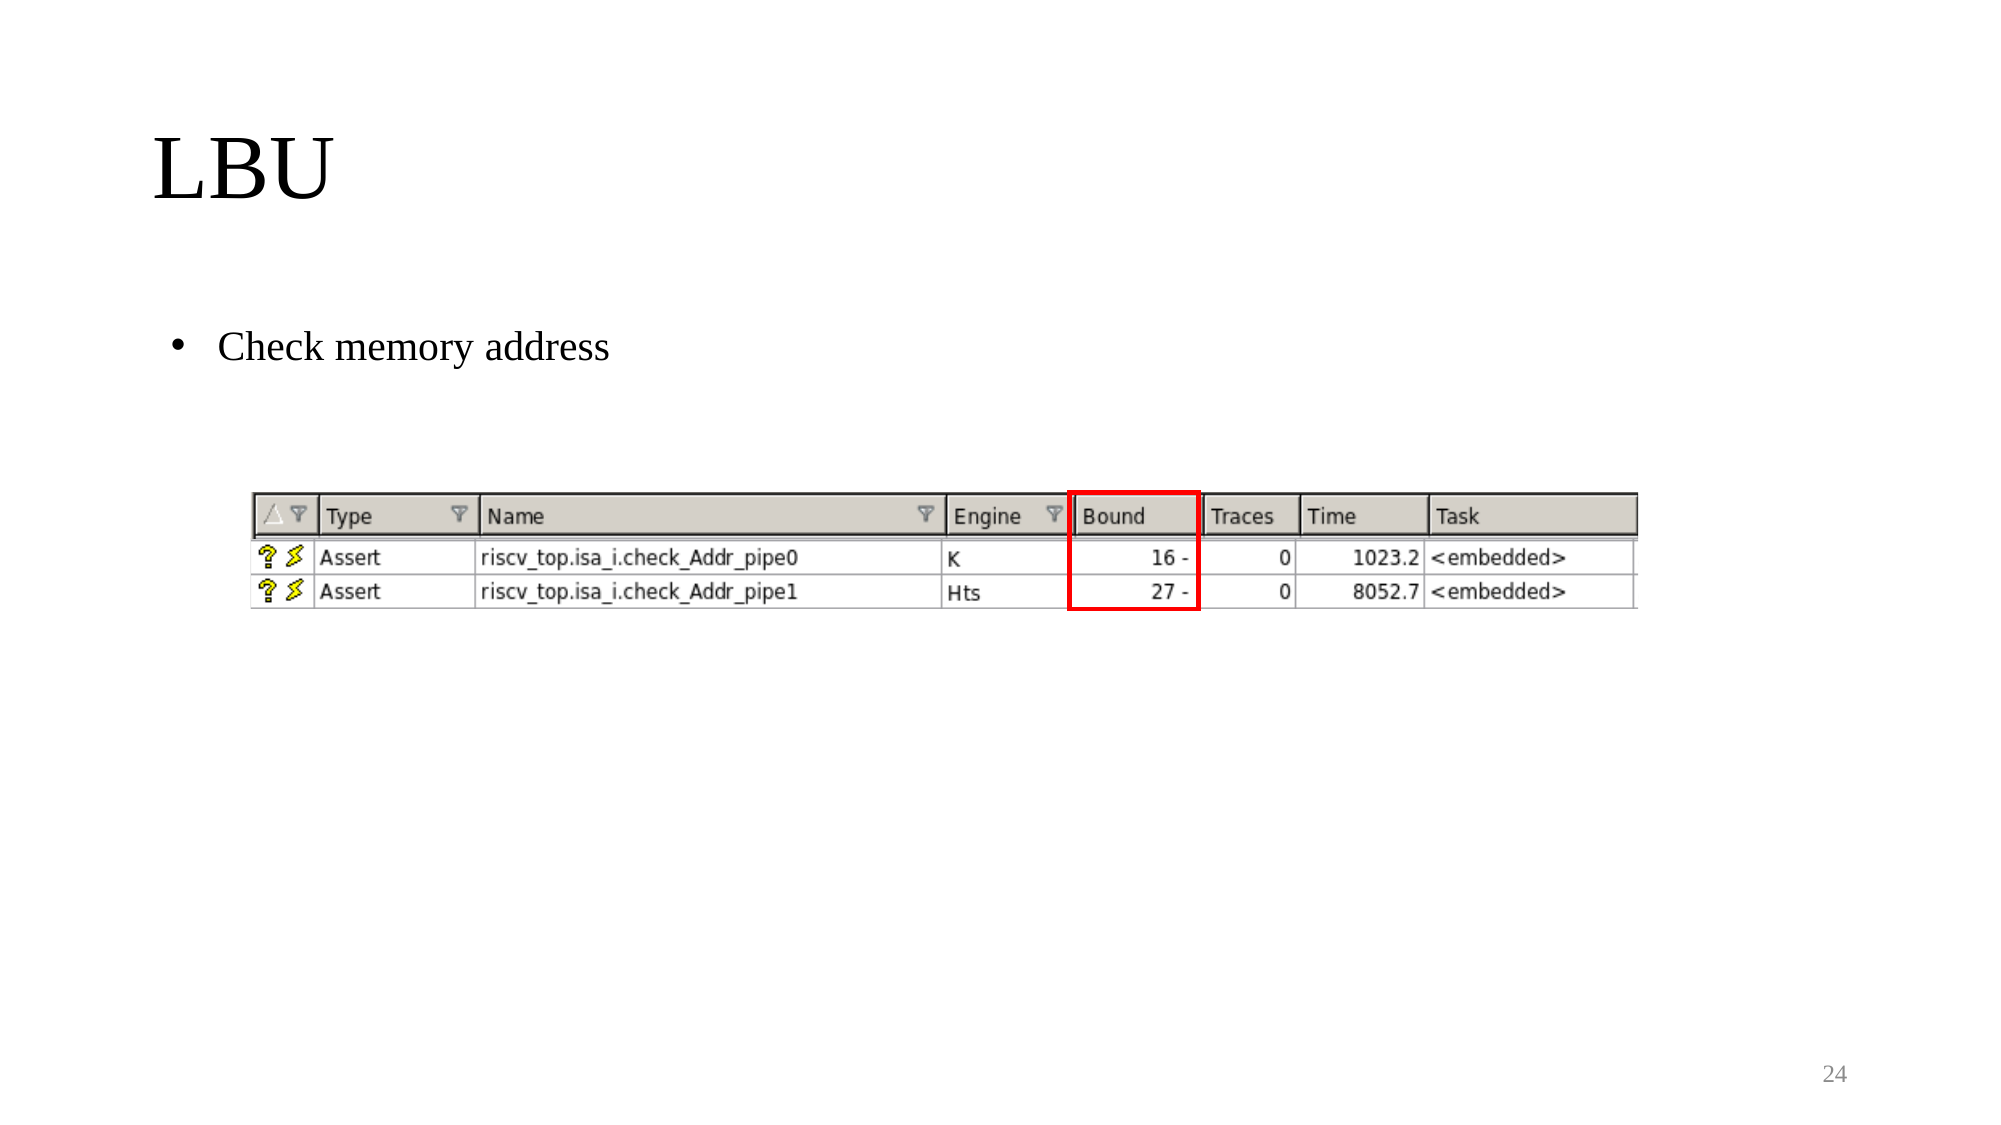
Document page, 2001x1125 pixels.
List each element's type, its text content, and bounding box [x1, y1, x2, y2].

slide_number 24 [1412, 1042, 1863, 1103]
text_box Check memory address [156, 311, 626, 377]
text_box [250, 492, 1639, 609]
title LBU [137, 59, 1863, 278]
